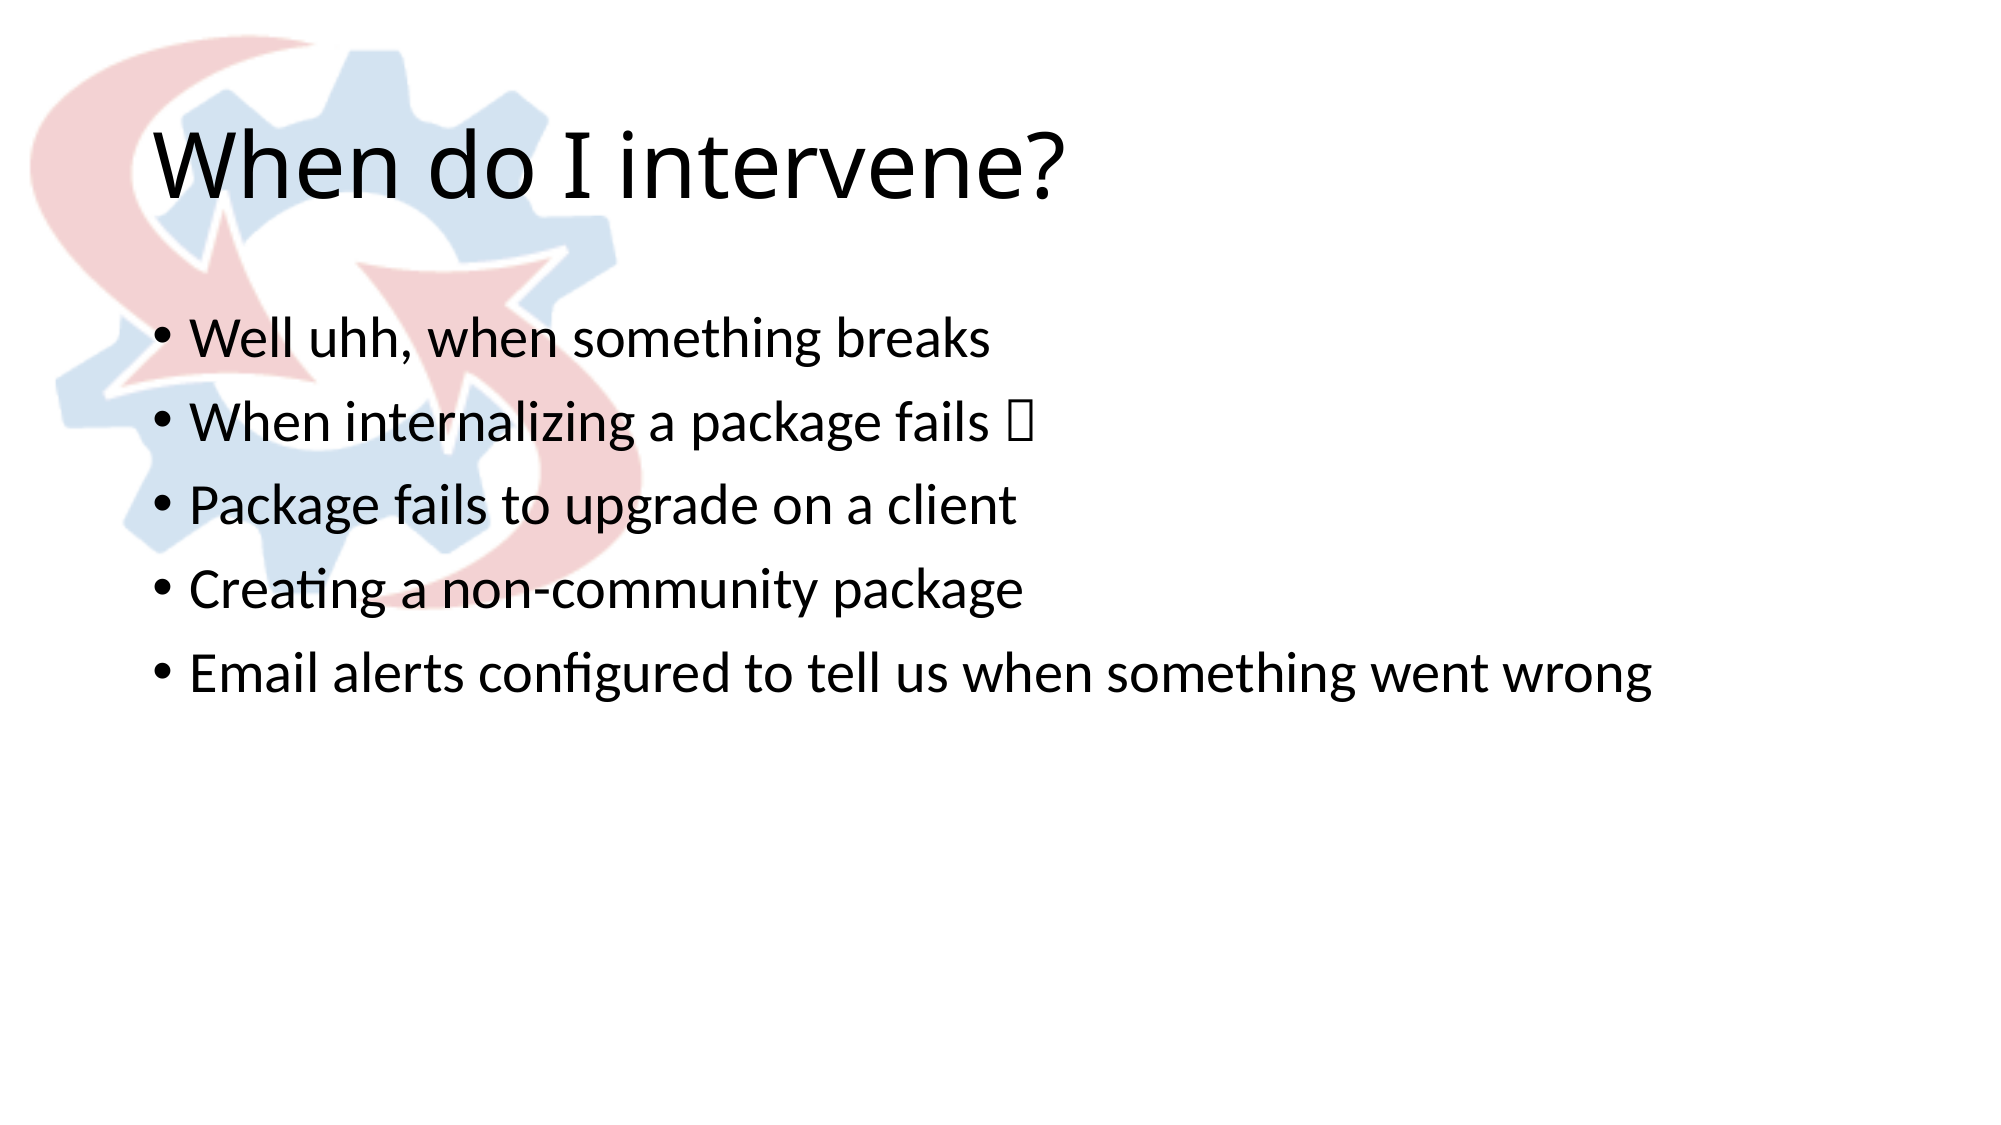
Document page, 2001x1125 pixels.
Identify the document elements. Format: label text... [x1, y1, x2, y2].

list Well uhh, when something breaks When internalizing a package fails  Package fails to upgrade on a client Creating a non-community package Email alerts configured to tell us when something went wrong [137, 299, 1863, 1014]
title When do I intervene? [137, 59, 1863, 278]
